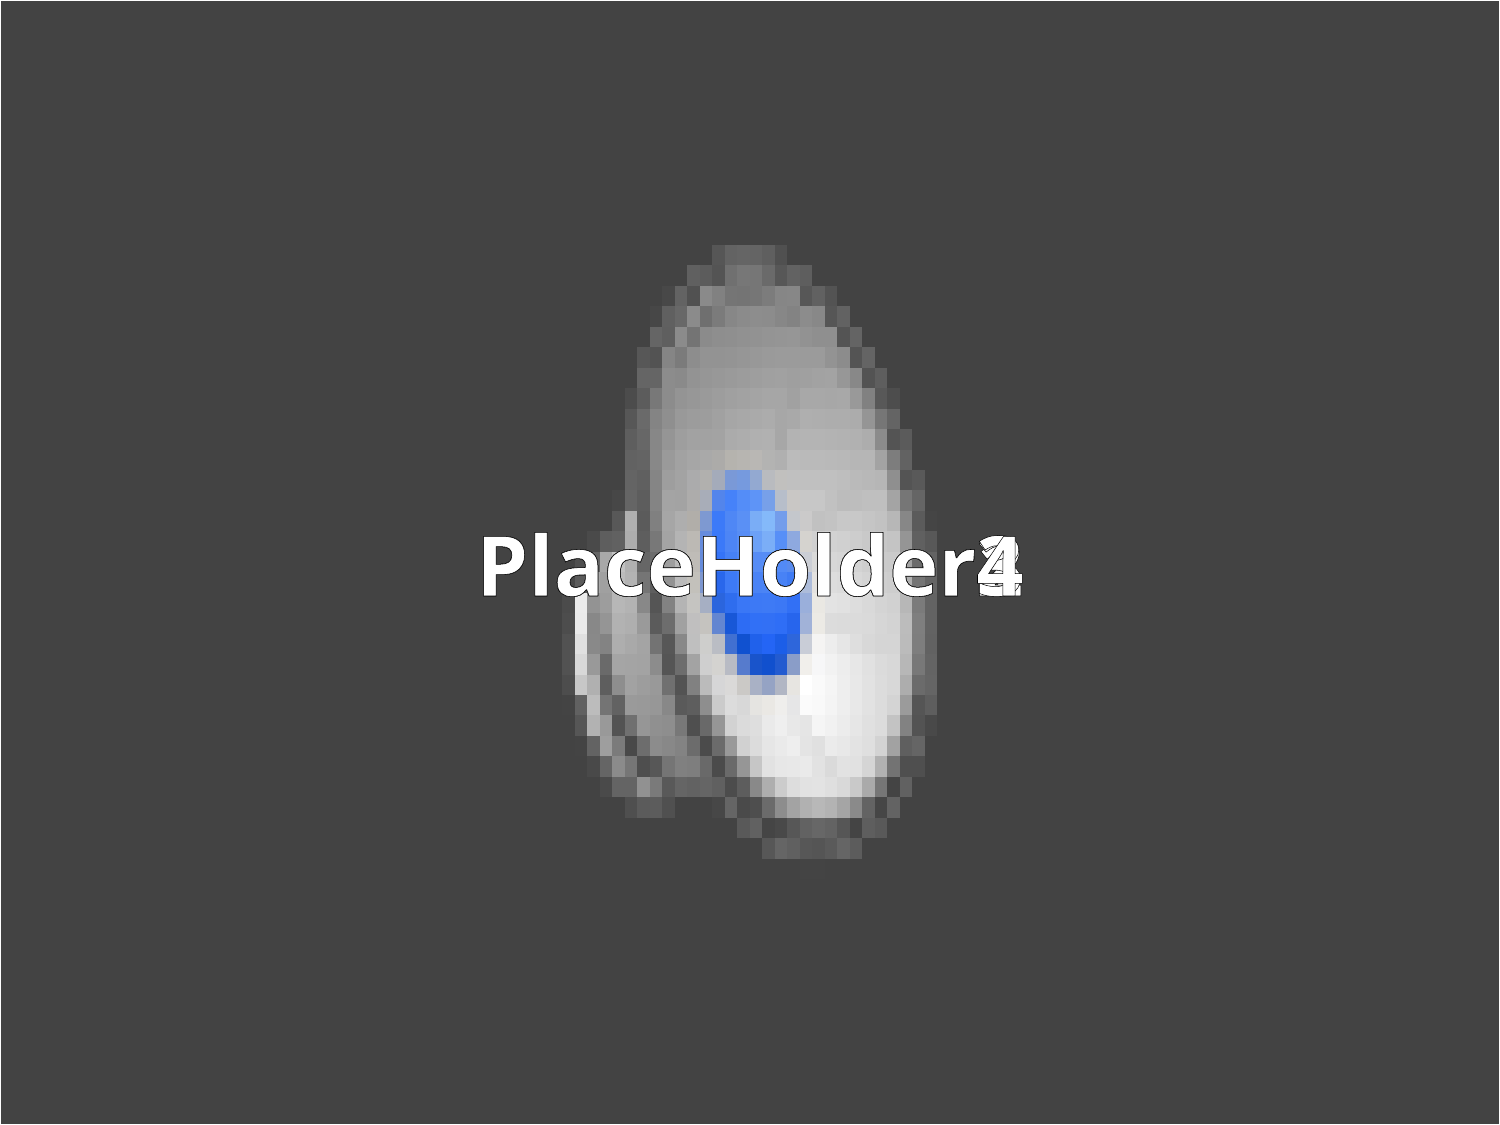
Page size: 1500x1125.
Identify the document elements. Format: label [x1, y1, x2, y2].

text_box [0, 0, 1500, 1125]
